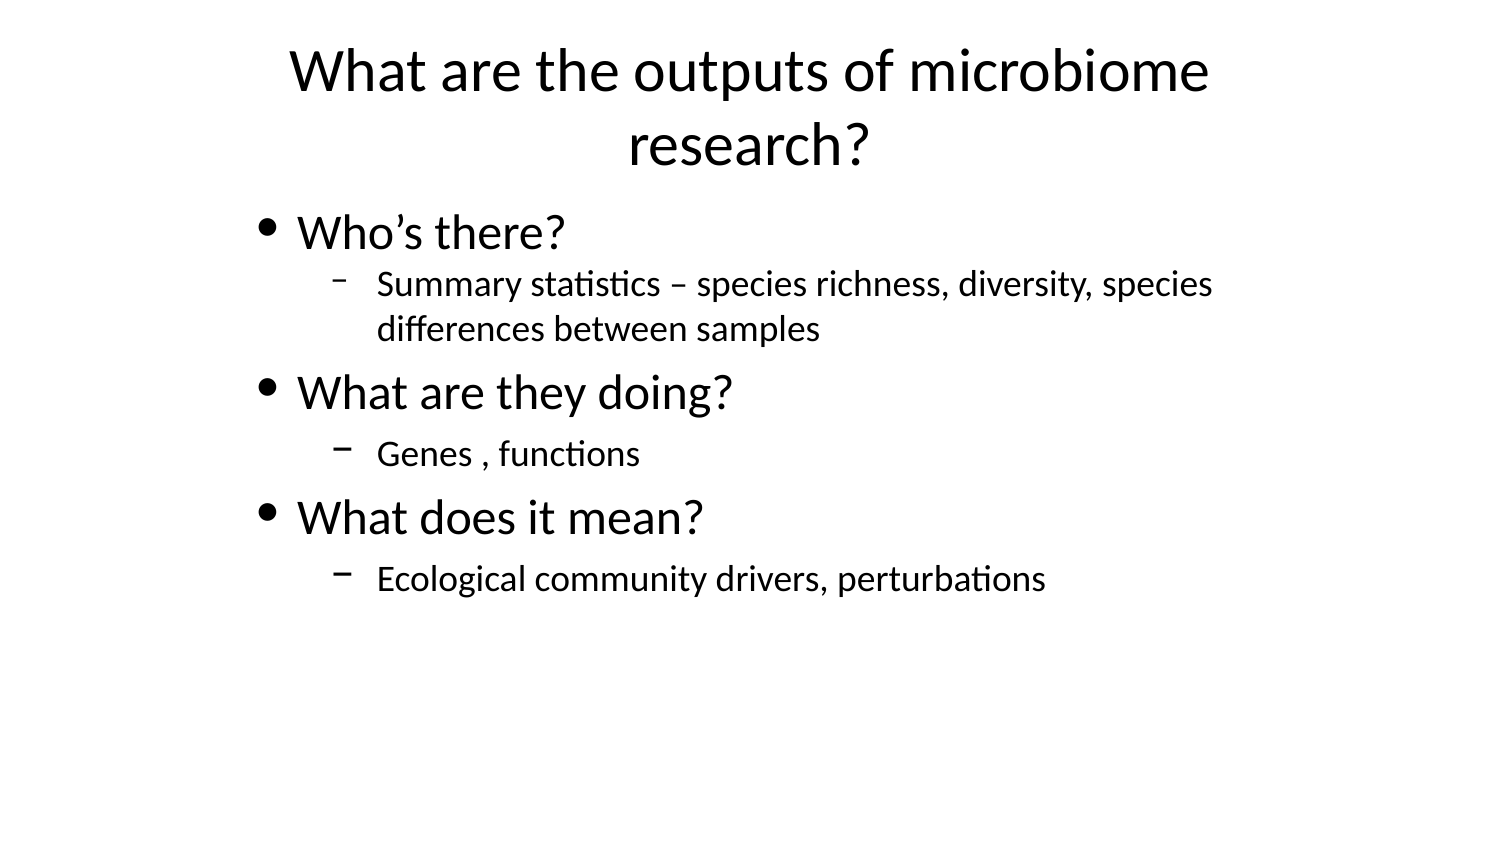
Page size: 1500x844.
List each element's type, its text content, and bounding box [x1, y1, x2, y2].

title What are the outputs of microbiome research? [243, 33, 1257, 175]
list Who’s there? Summary statistics – species richness, diversity, species differences between samples What are they doing? Genes , functions What does it mean? Ecological community drivers, perturbations [243, 193, 1257, 751]
